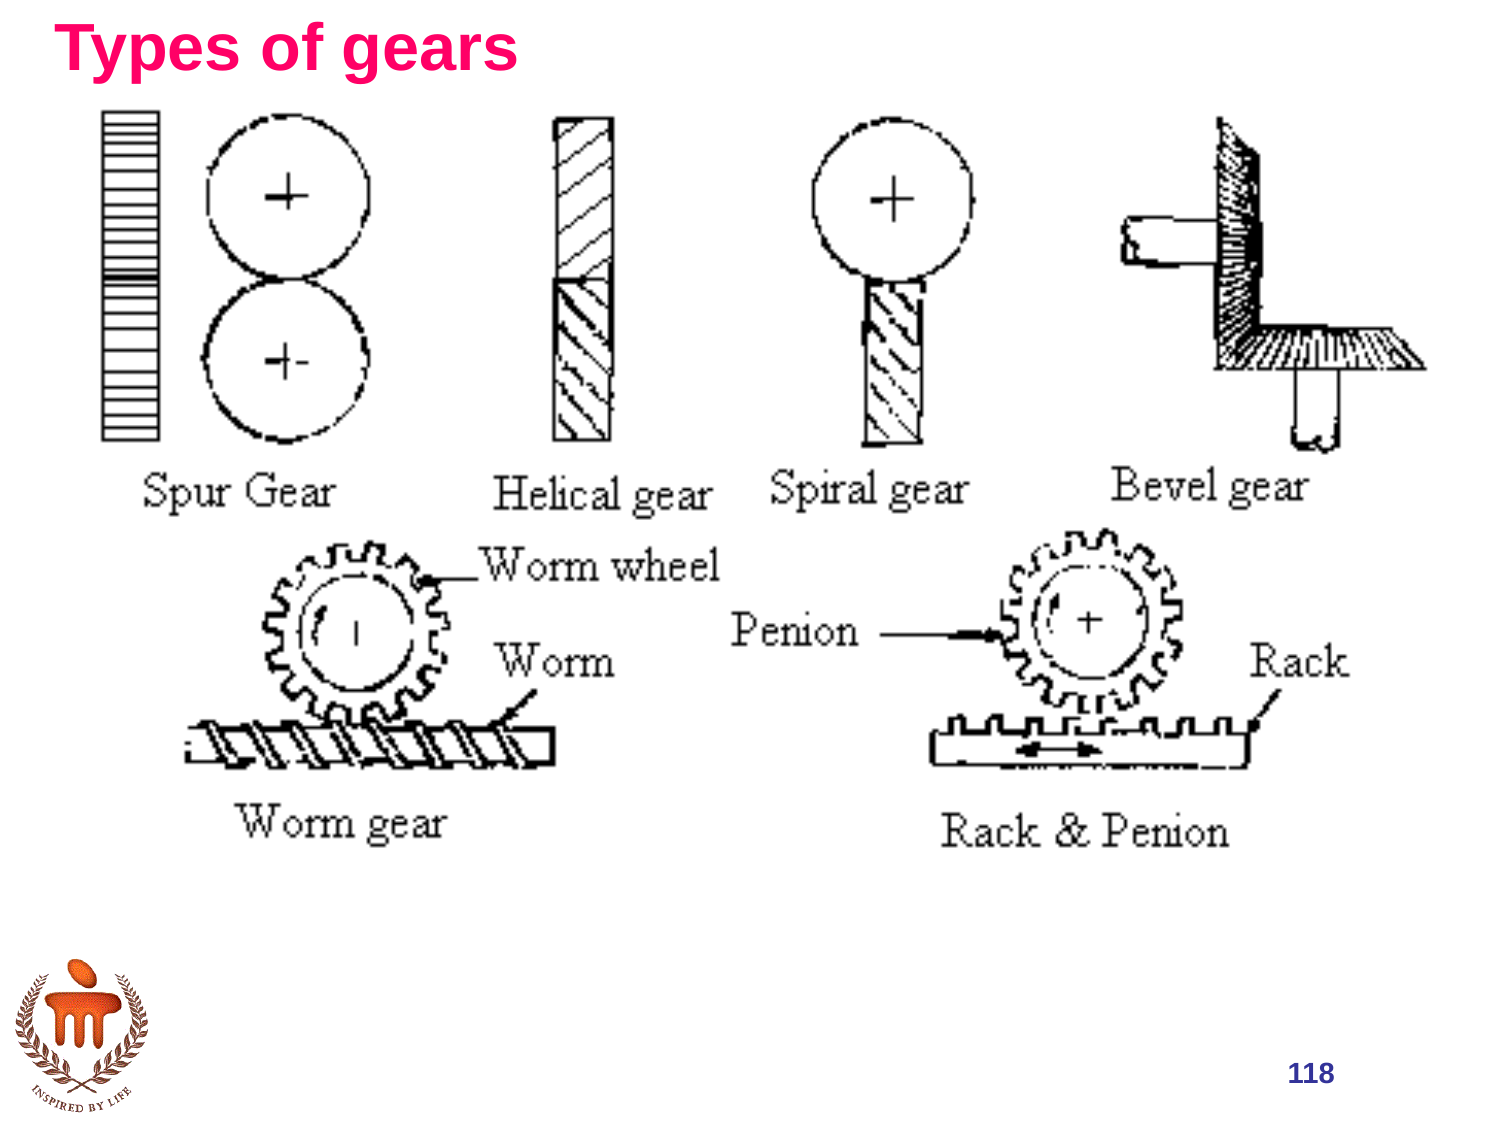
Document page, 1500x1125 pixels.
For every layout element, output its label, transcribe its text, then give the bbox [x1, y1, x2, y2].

text_box Types of gears [39, 0, 535, 92]
picture [0, 952, 157, 1118]
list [87, 90, 1438, 888]
slide_number 118 [999, 1046, 1351, 1125]
